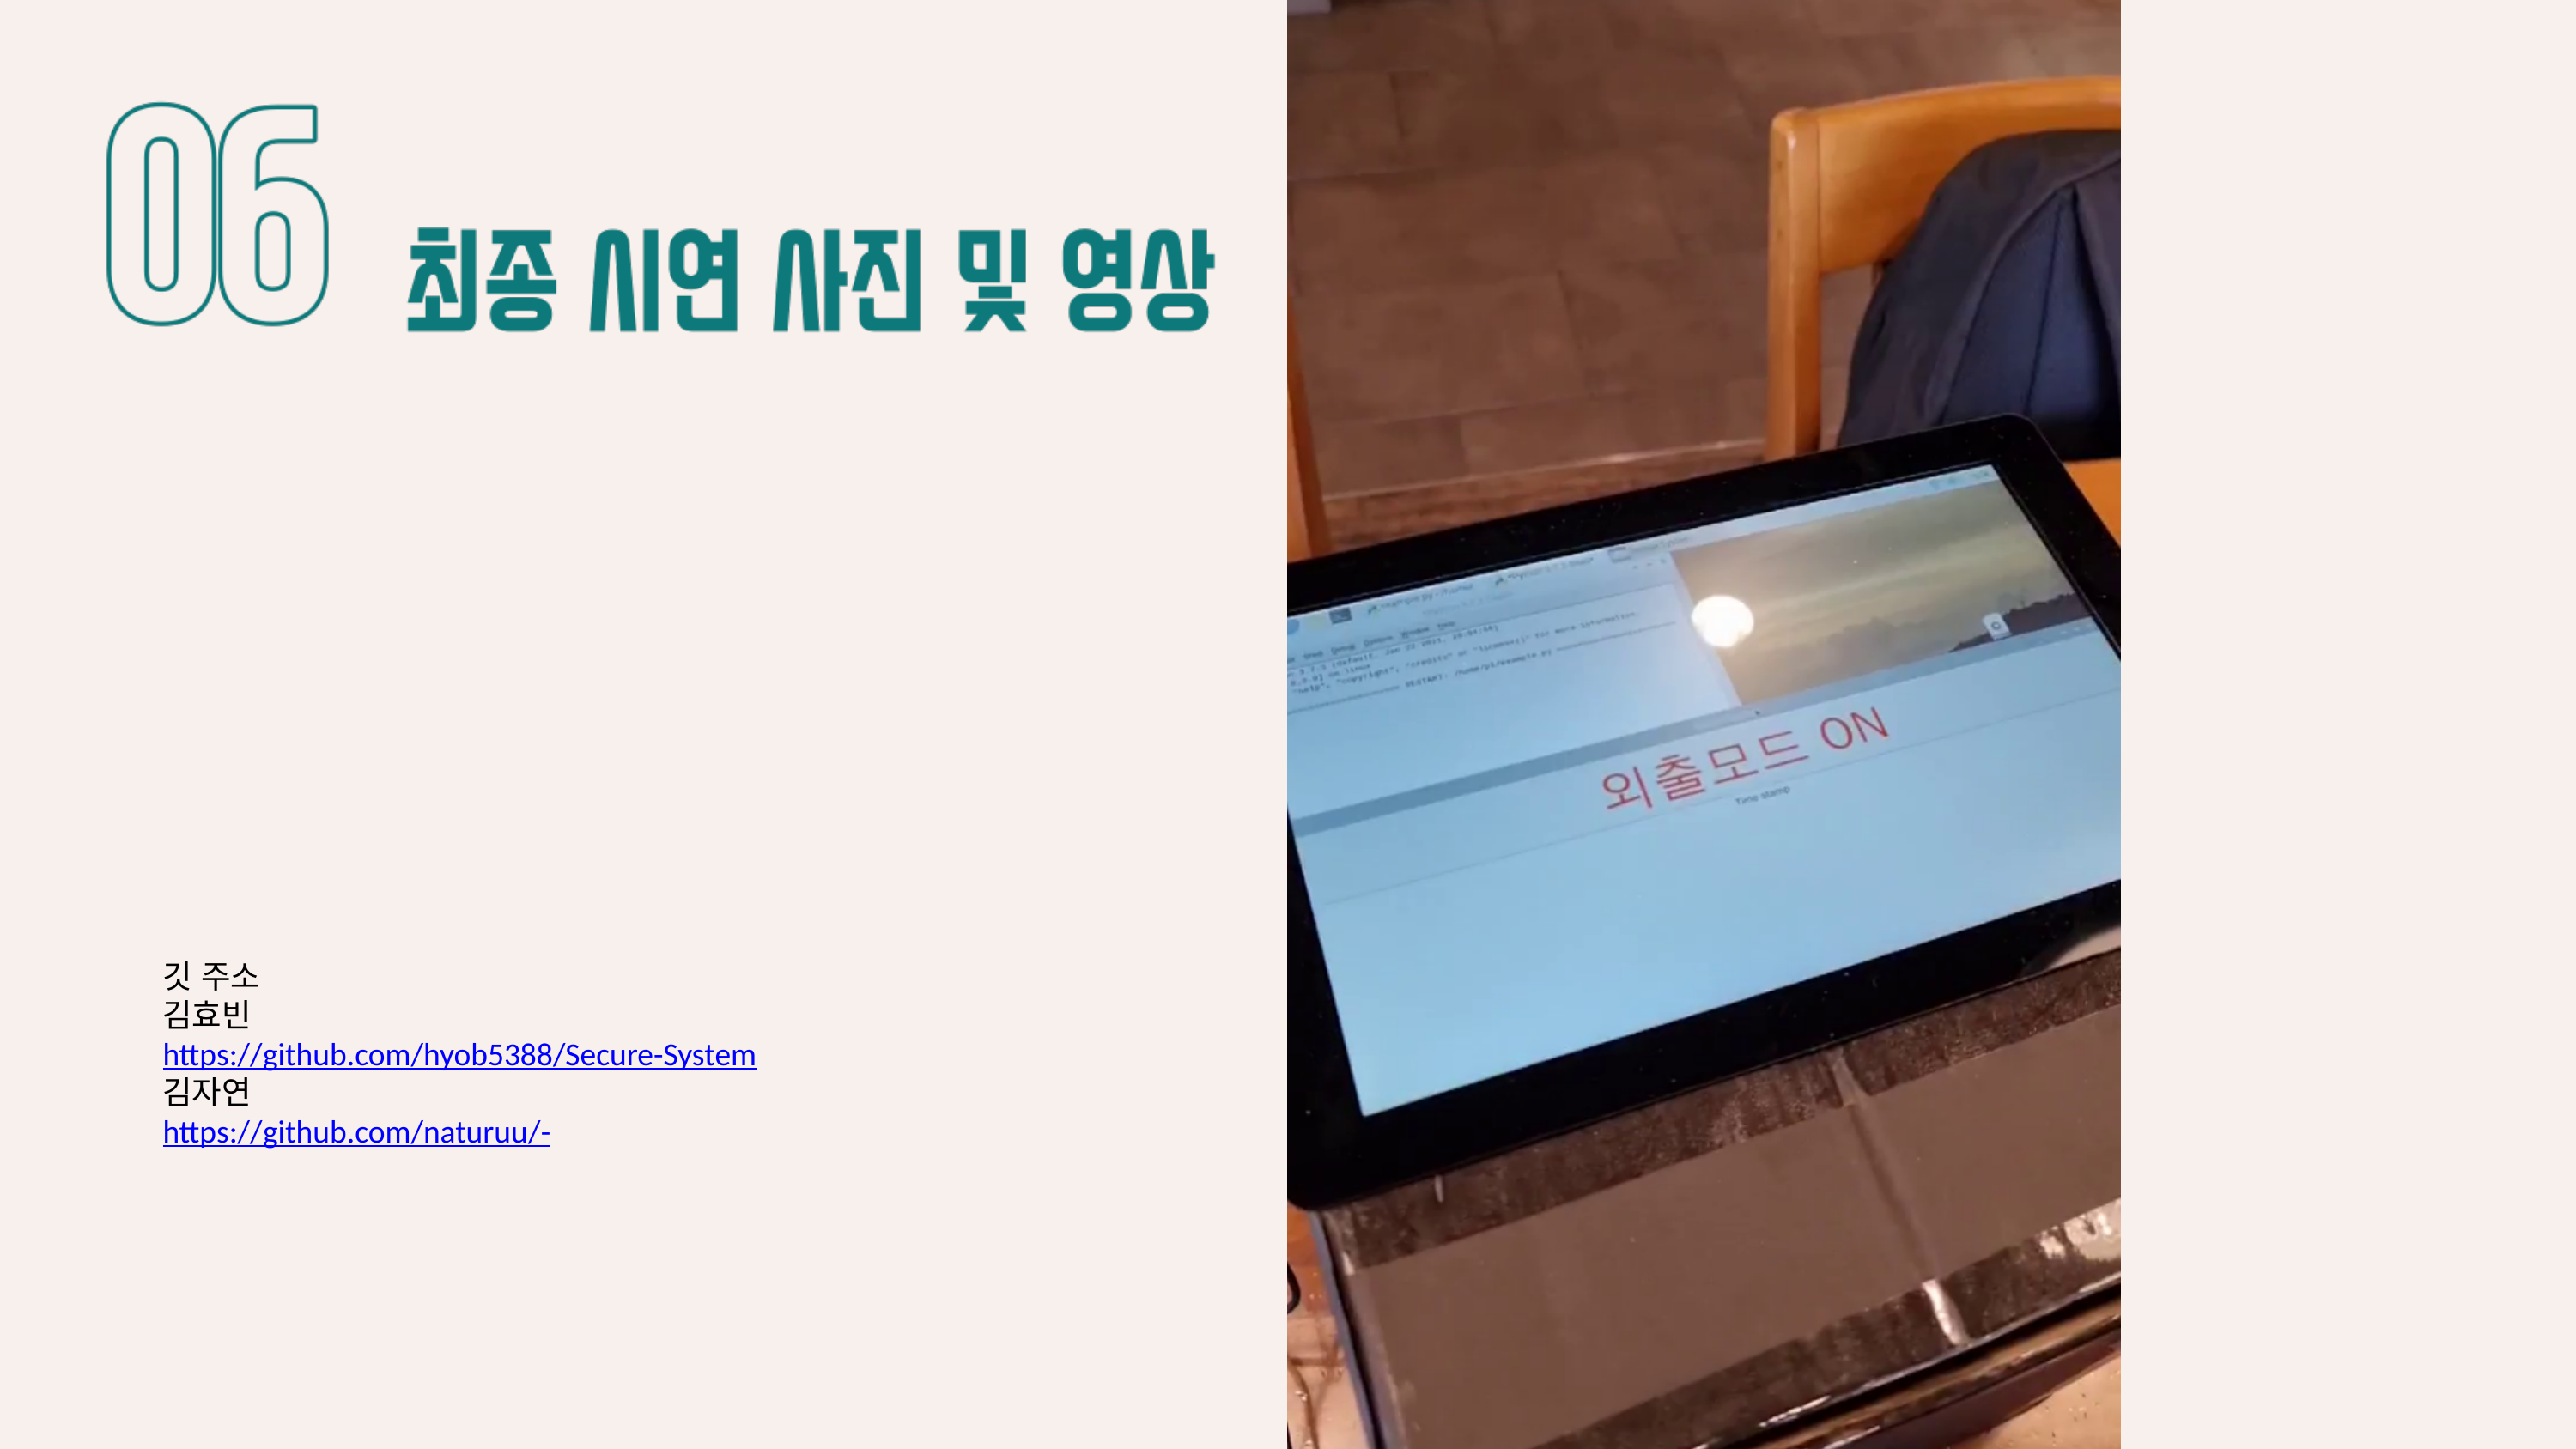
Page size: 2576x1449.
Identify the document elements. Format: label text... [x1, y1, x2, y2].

picture [1287, 0, 2121, 1449]
text_box 깃 주소 김효빈 https://github.com/hyob5388/Secure-System 김자연 https://github.com/naturuu/- [149, 949, 1170, 1233]
picture [0, 0, 1274, 667]
